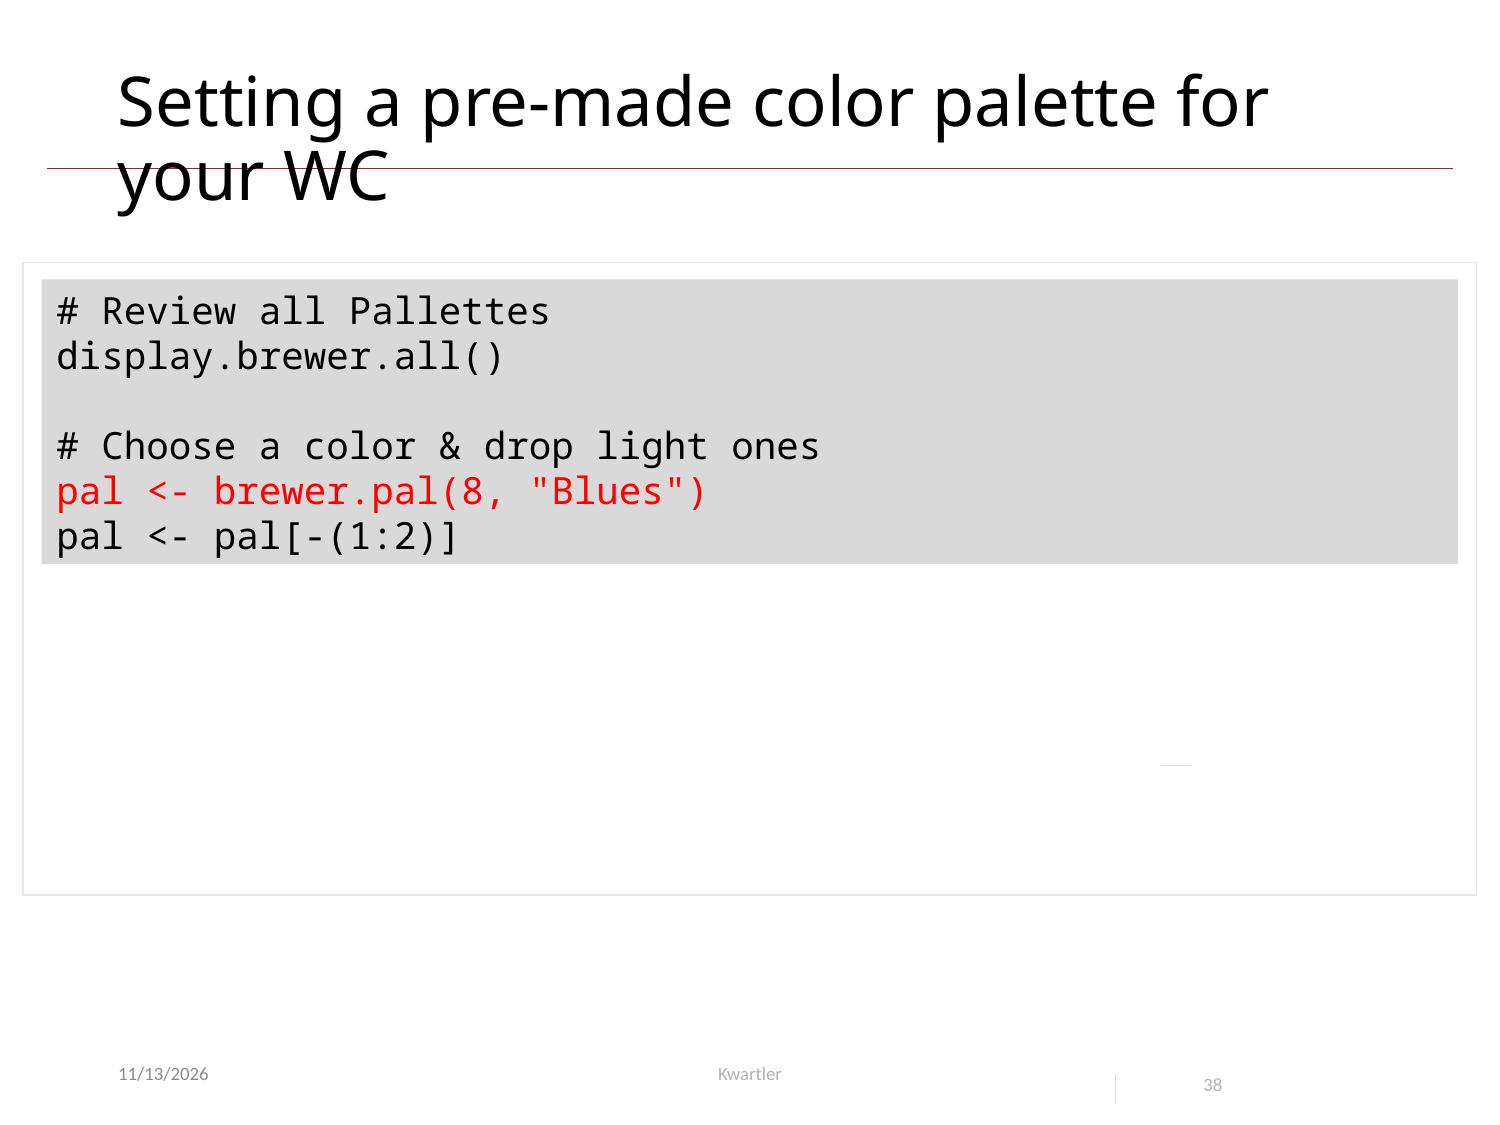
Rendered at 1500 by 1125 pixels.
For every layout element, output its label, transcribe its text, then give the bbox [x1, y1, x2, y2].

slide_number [103, 1042, 441, 1103]
title Setting a pre-made color palette for your WC [103, 59, 1397, 157]
footer Kwartler [496, 1042, 1004, 1103]
slide_number 38 [1188, 1042, 1330, 1103]
text_box # Review all Pallettes display.brewer.all() # Choose a color & drop light ones pal <- brewer.pal(8, "Blues") pal <- pal[-(1:2)] [41, 279, 1458, 565]
text_box [22, 261, 1478, 896]
